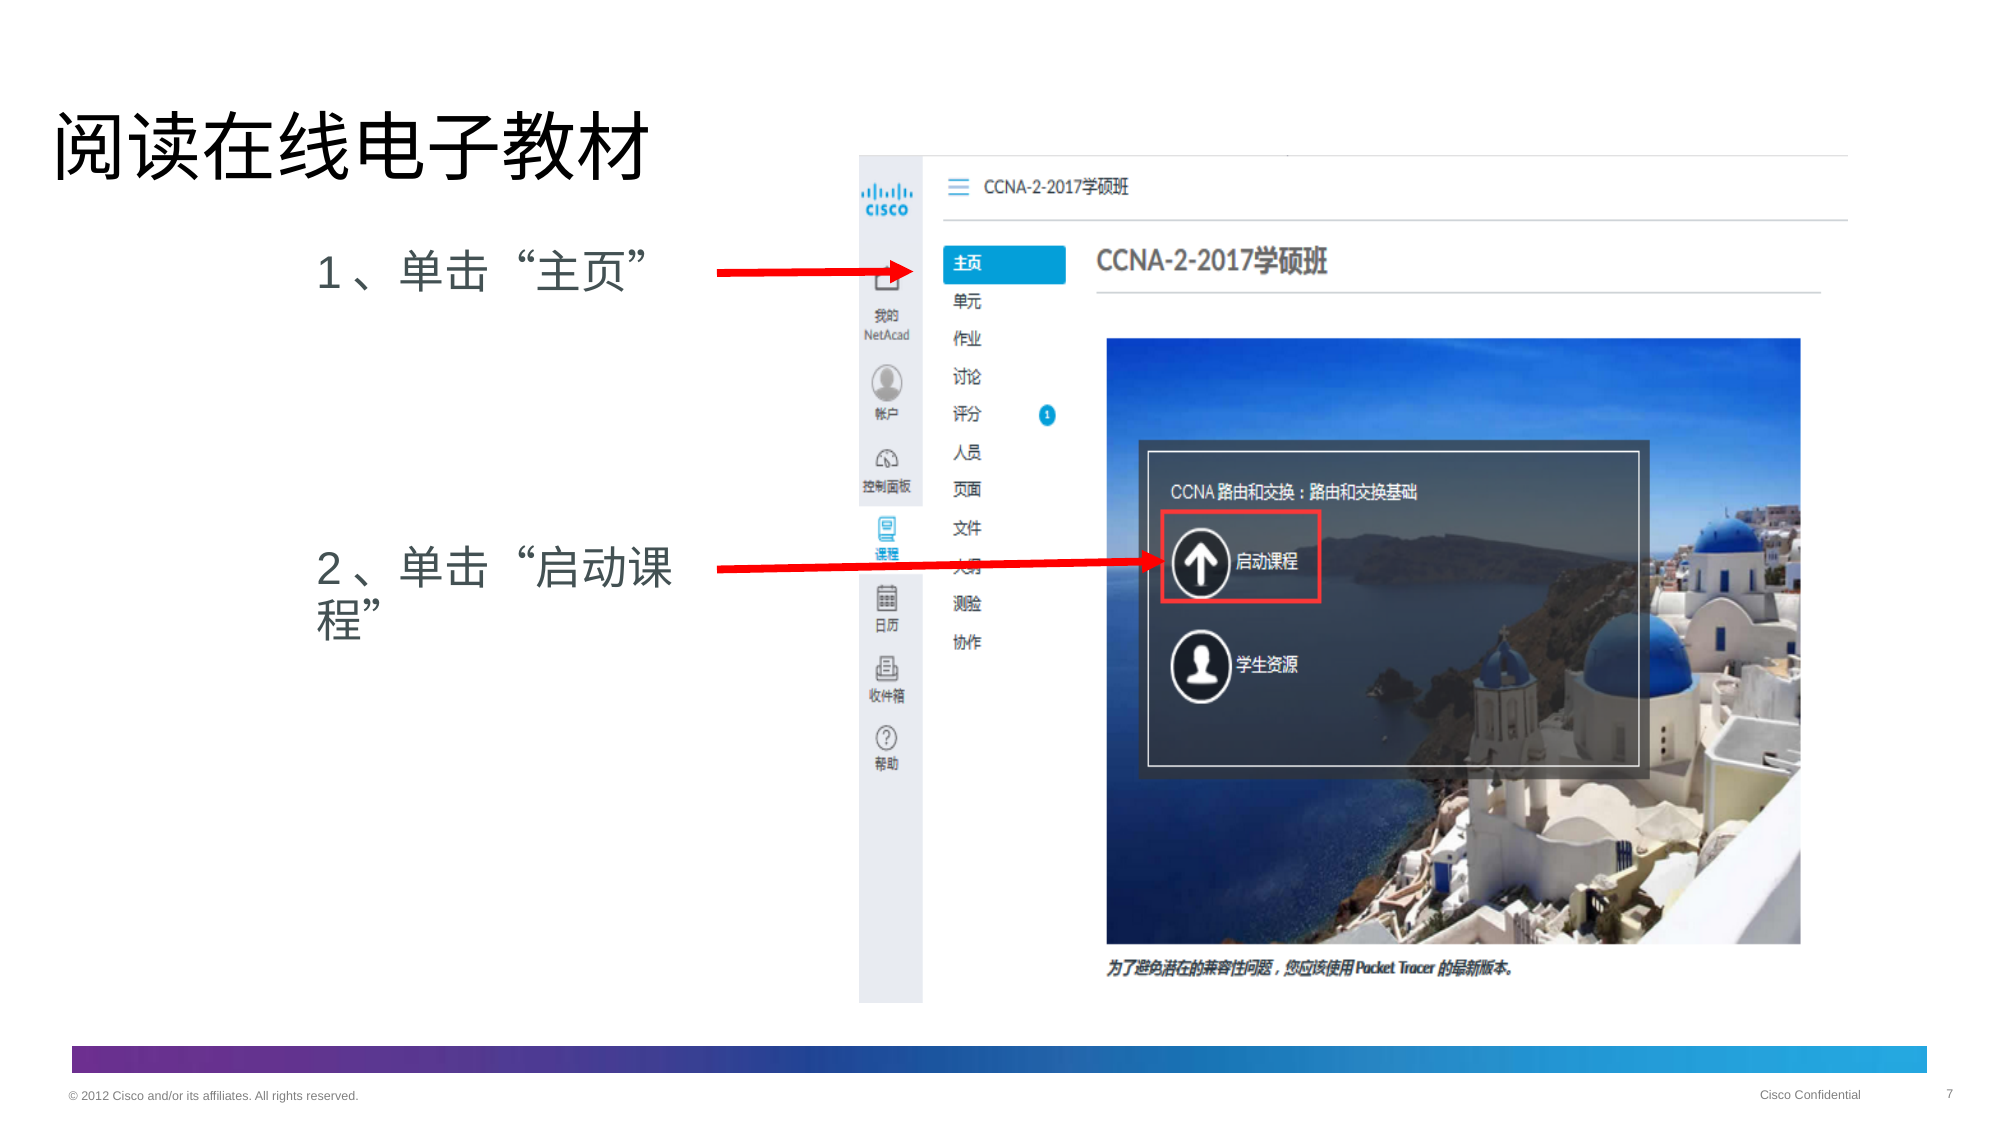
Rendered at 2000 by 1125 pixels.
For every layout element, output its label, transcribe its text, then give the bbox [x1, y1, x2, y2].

list 1、单击“主页” [301, 239, 756, 316]
picture [72, 1046, 1927, 1073]
picture [859, 155, 1848, 1003]
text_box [716, 560, 1166, 570]
title 阅读在线电子教材 [38, 58, 1917, 197]
text_box 2、单击“启动课程” [301, 535, 756, 613]
